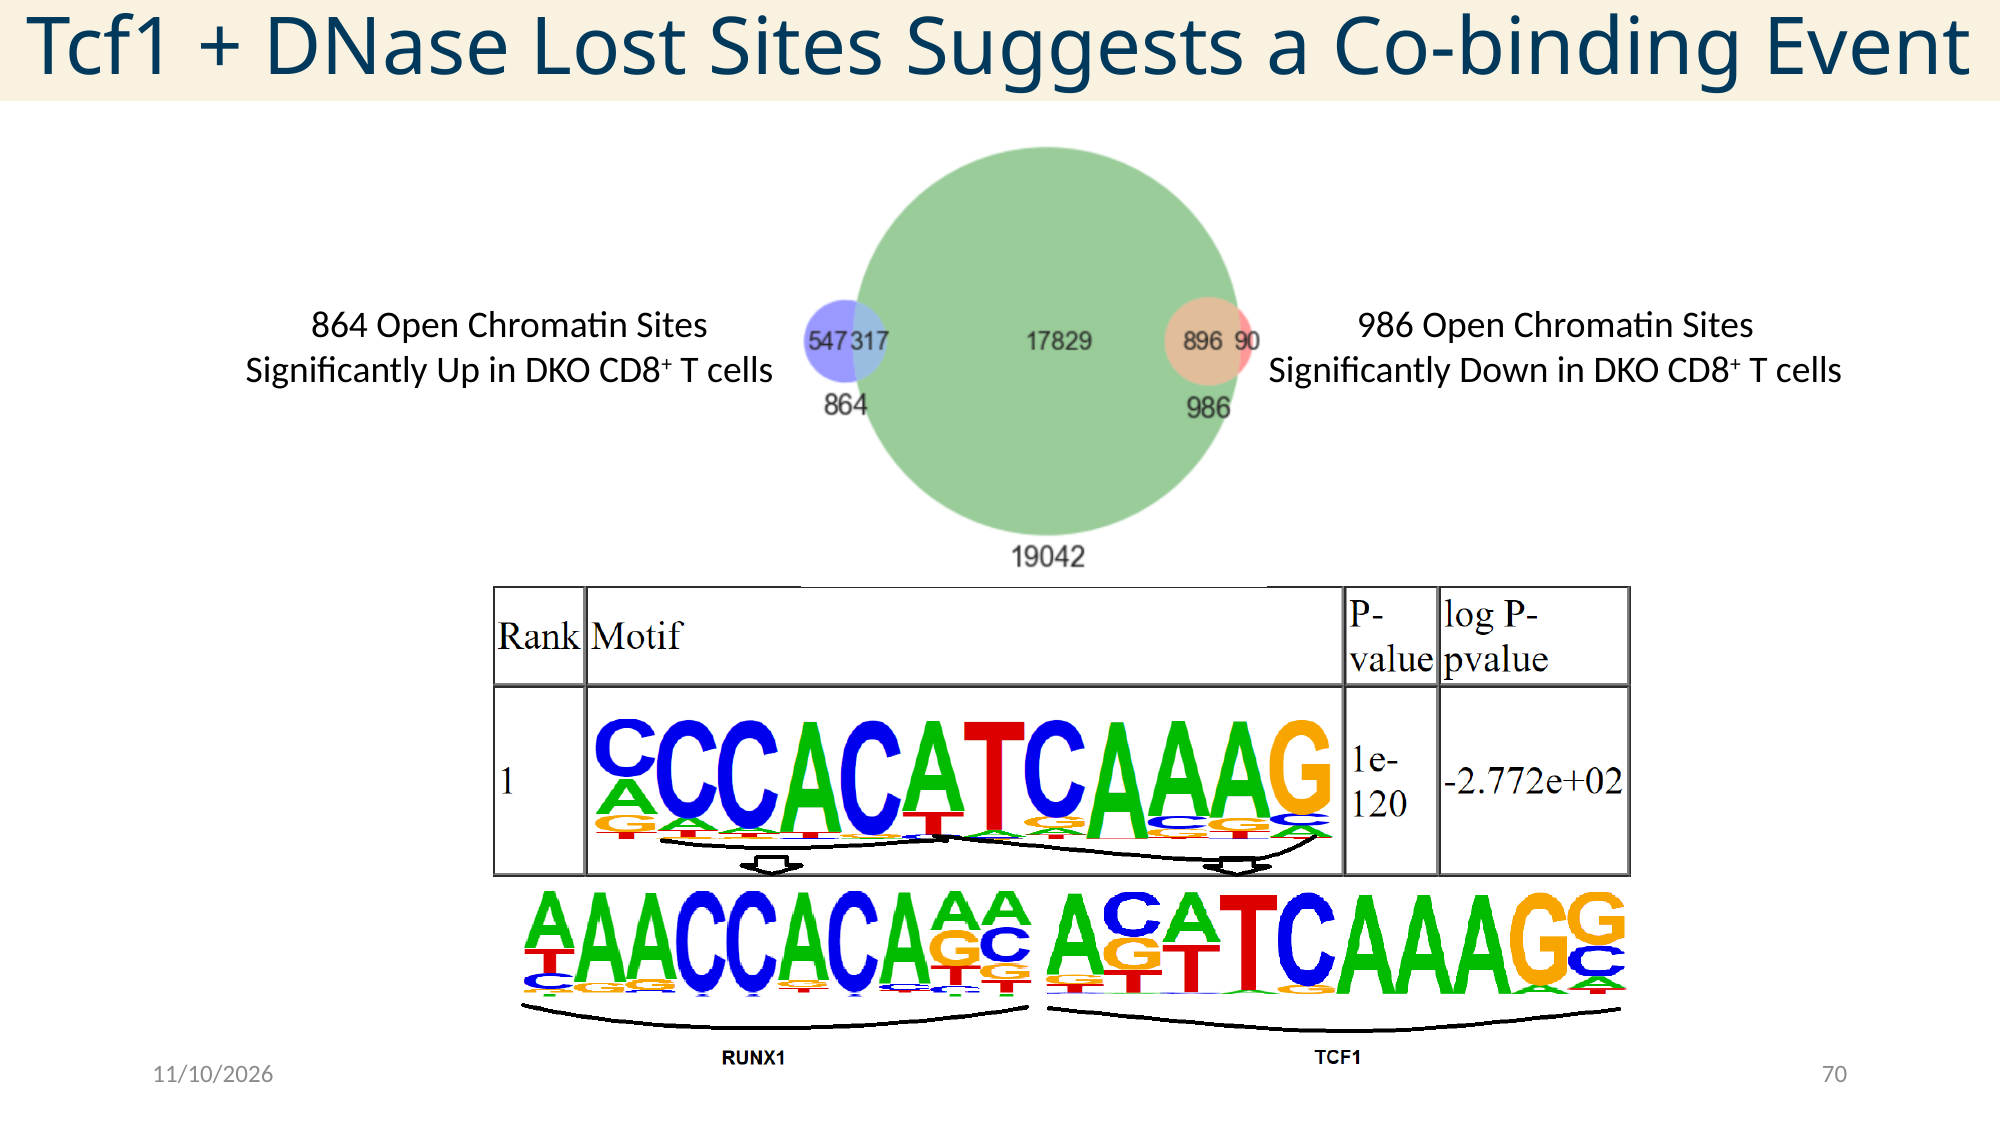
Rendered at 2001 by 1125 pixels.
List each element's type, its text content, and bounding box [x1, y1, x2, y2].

text_box 986 Open Chromatin Sites Significantly Down in DKO CD8+ T cells [1267, 292, 1866, 398]
text_box Tcf1 + DNase Lost Sites Suggests a Co-binding Event [0, 0, 2000, 101]
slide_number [137, 1042, 588, 1103]
text_box 864 Open Chromatin Sites Significantly Up in DKO CD8+ T cells [230, 292, 798, 398]
picture [493, 136, 1638, 1078]
slide_number 70 [1412, 1042, 1863, 1103]
